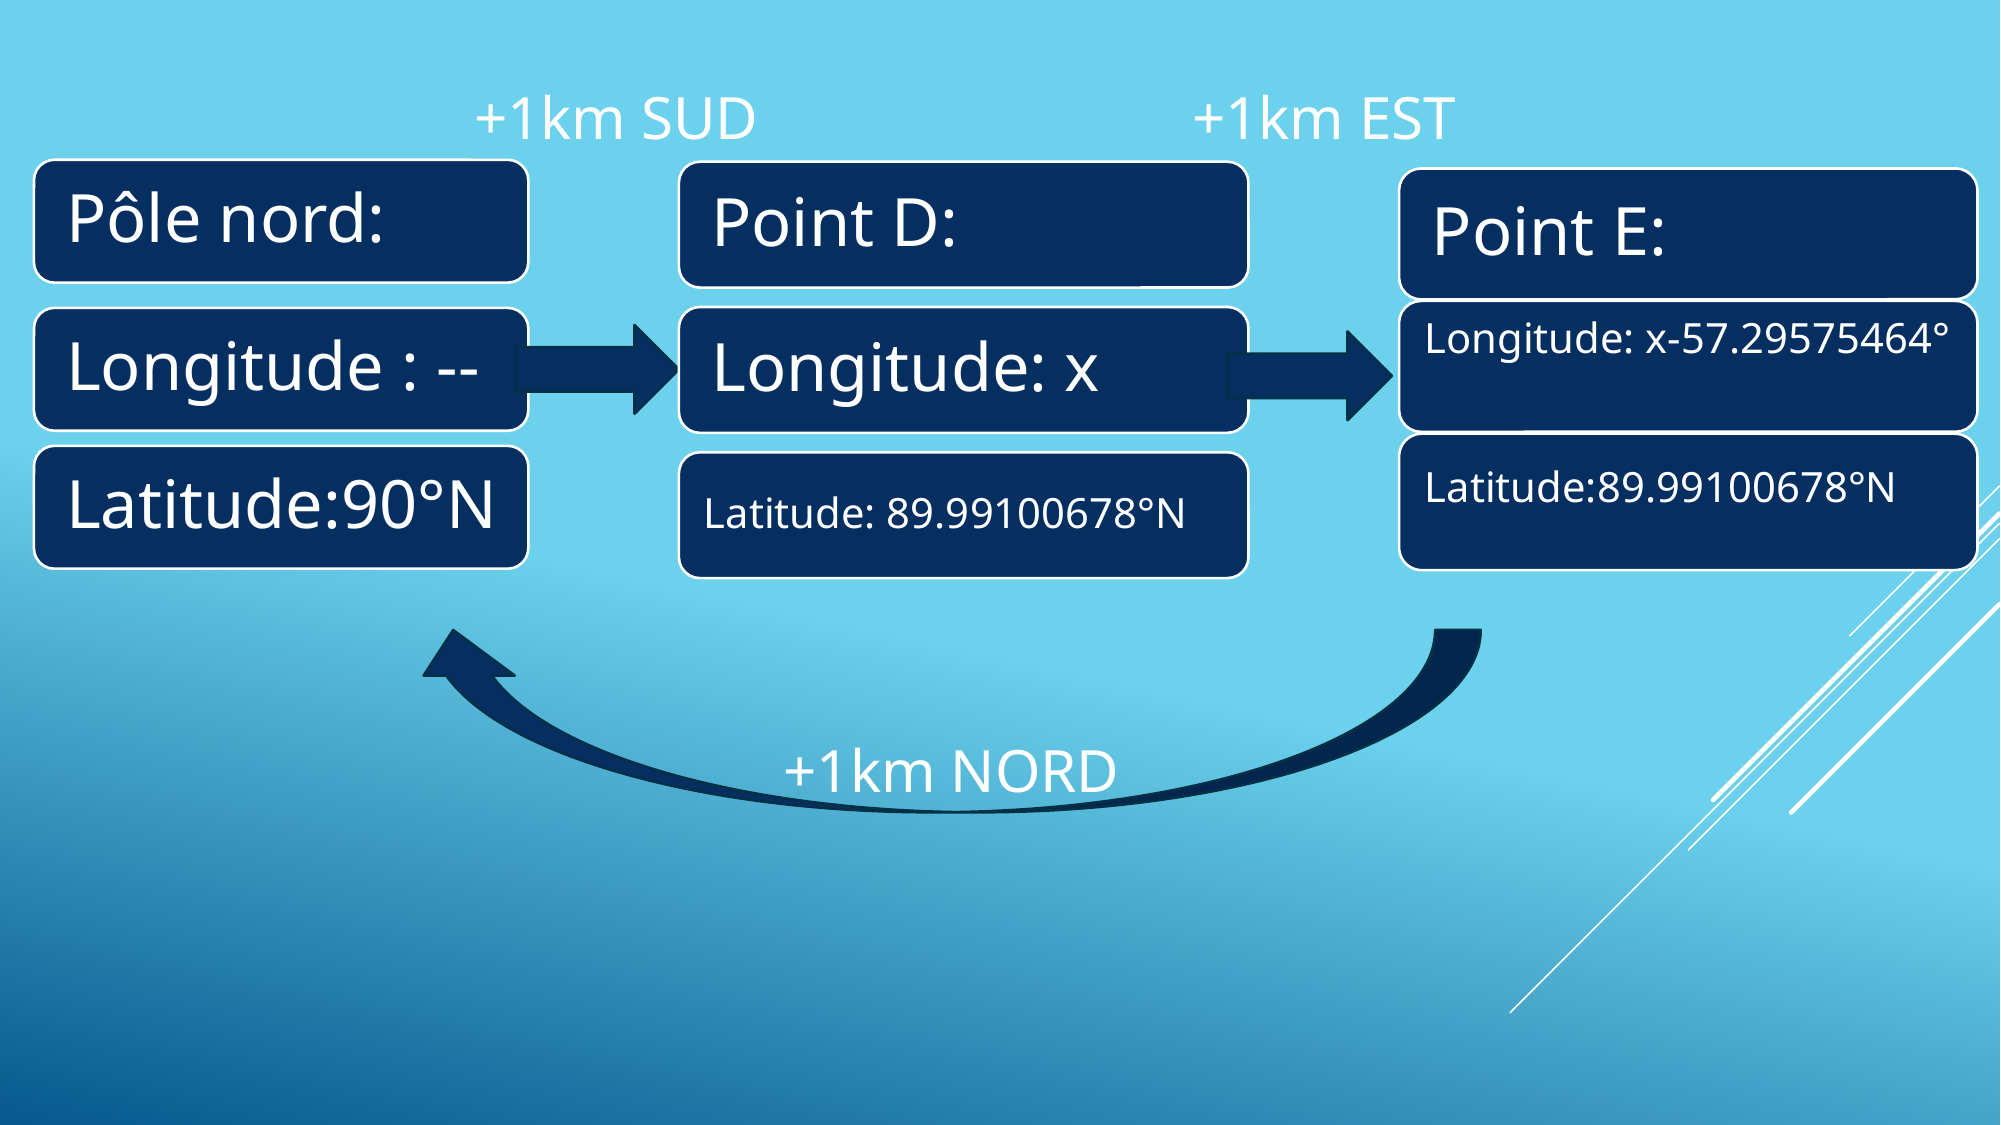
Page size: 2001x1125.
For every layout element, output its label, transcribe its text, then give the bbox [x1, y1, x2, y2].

text_box [422, 628, 769, 804]
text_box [678, 160, 1249, 580]
text_box [1249, 330, 1393, 422]
text_box [1357, 628, 1482, 726]
text_box +1km NORD [769, 726, 1409, 812]
text_box [529, 323, 677, 415]
text_box +1km SUD [459, 73, 798, 159]
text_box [1398, 159, 1978, 580]
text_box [33, 159, 529, 580]
text_box +1km EST [1177, 73, 1505, 159]
